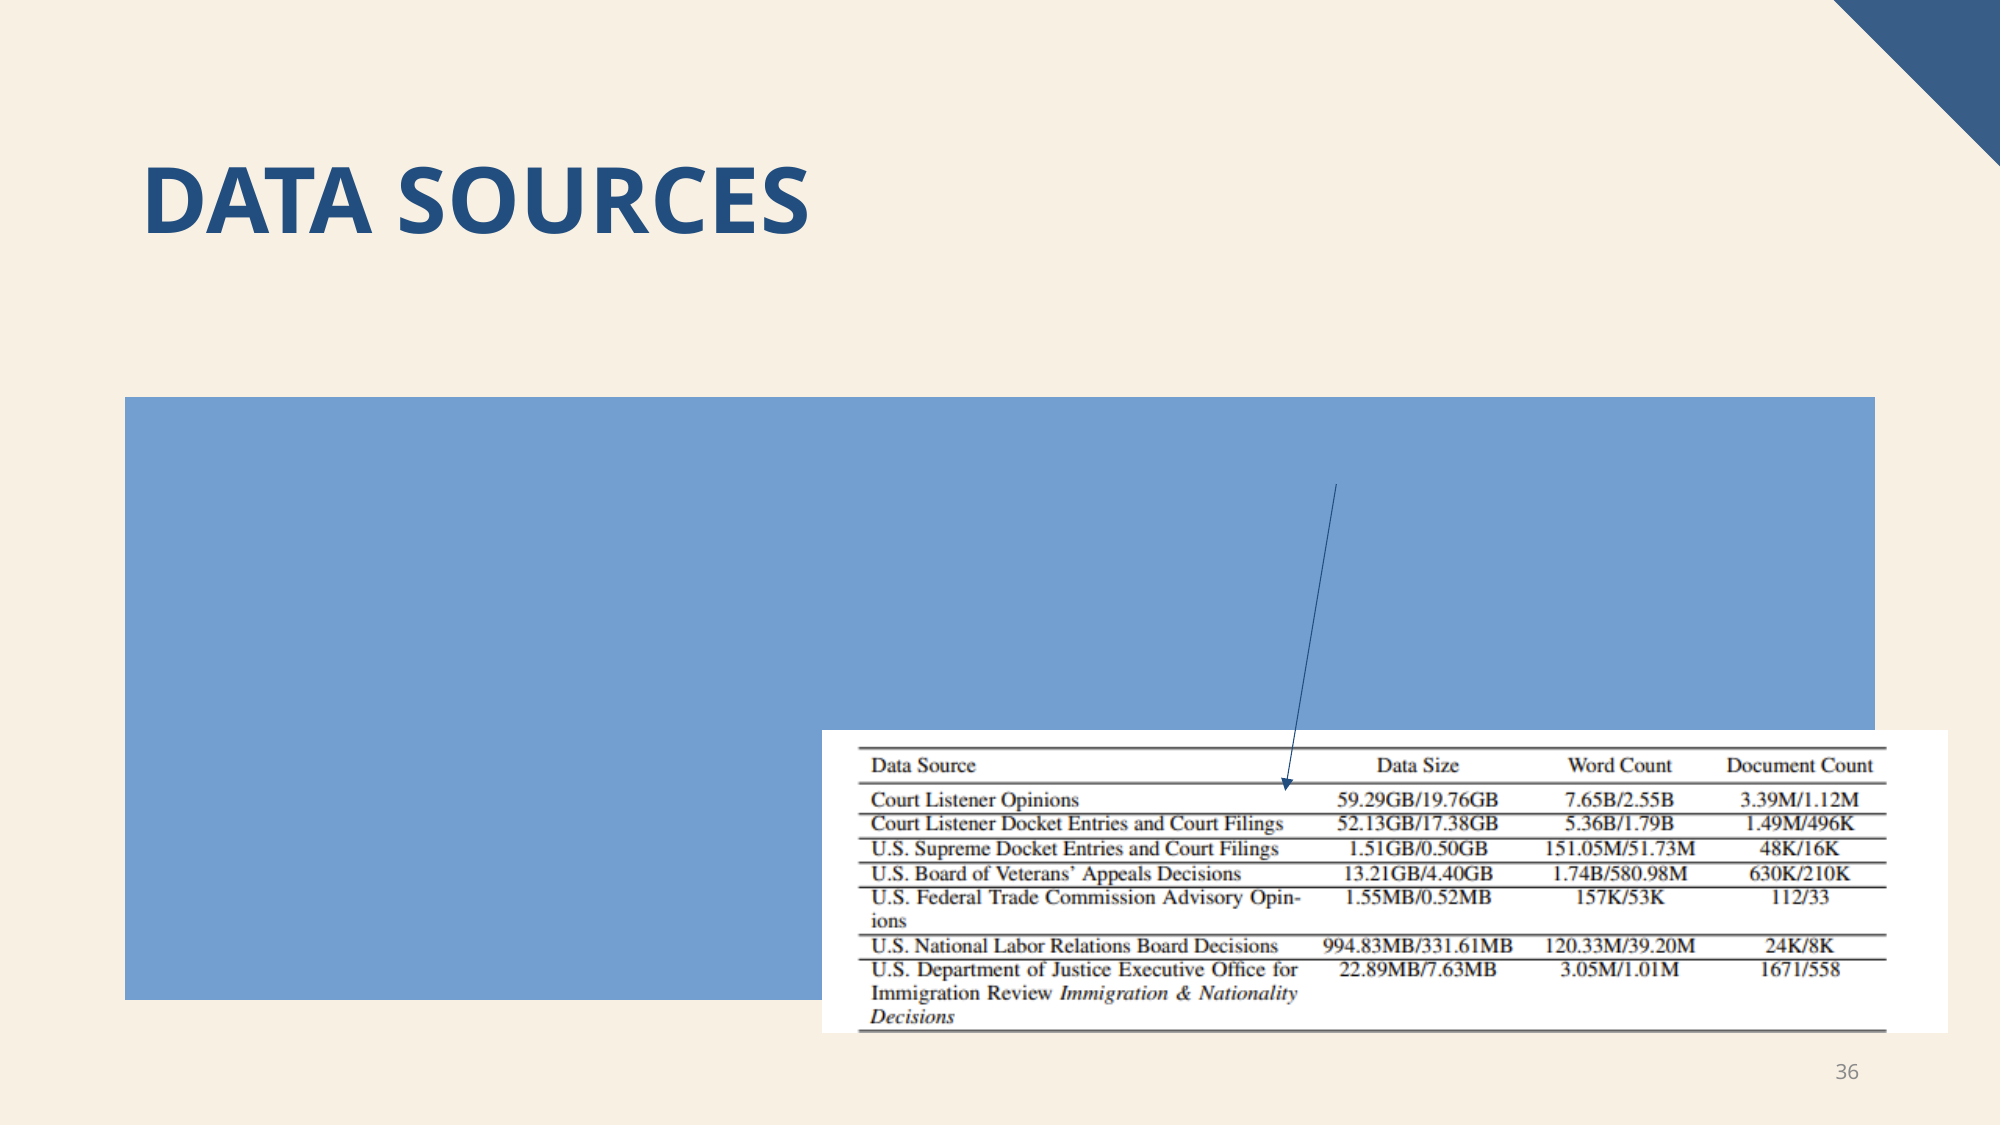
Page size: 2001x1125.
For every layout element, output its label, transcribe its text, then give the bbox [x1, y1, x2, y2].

slide_number 36 [1799, 1042, 1875, 1103]
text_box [1285, 484, 1337, 791]
title Data sources [125, 146, 1875, 365]
picture [822, 730, 1948, 1033]
